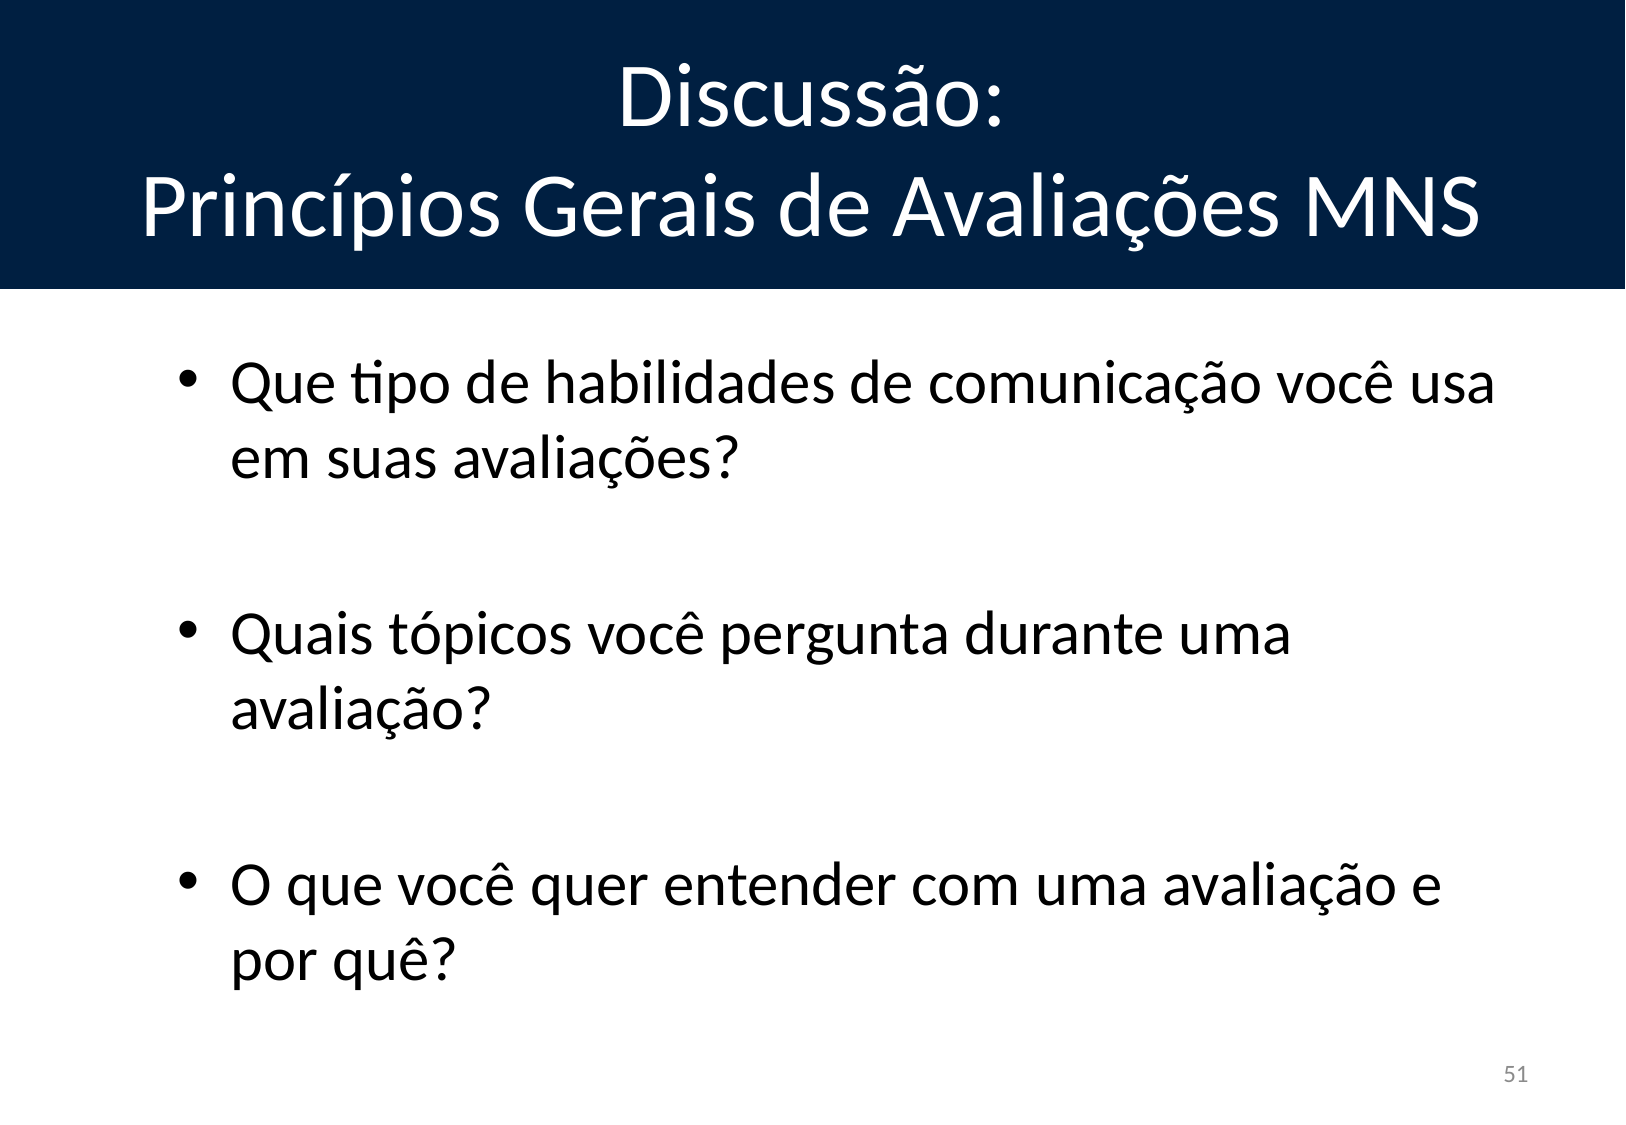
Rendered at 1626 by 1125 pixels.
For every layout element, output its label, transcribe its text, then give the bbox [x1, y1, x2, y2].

slide_number 51 [1164, 1042, 1544, 1103]
title Discussão: Princípios Gerais de Avaliações MNS [0, 0, 1625, 289]
list Que tipo de habilidades de comunicação você usa em suas avaliações? Quais tópicos você pergunta durante uma avaliação? O que você quer entender com uma avaliação e por quê? [162, 333, 1544, 1005]
